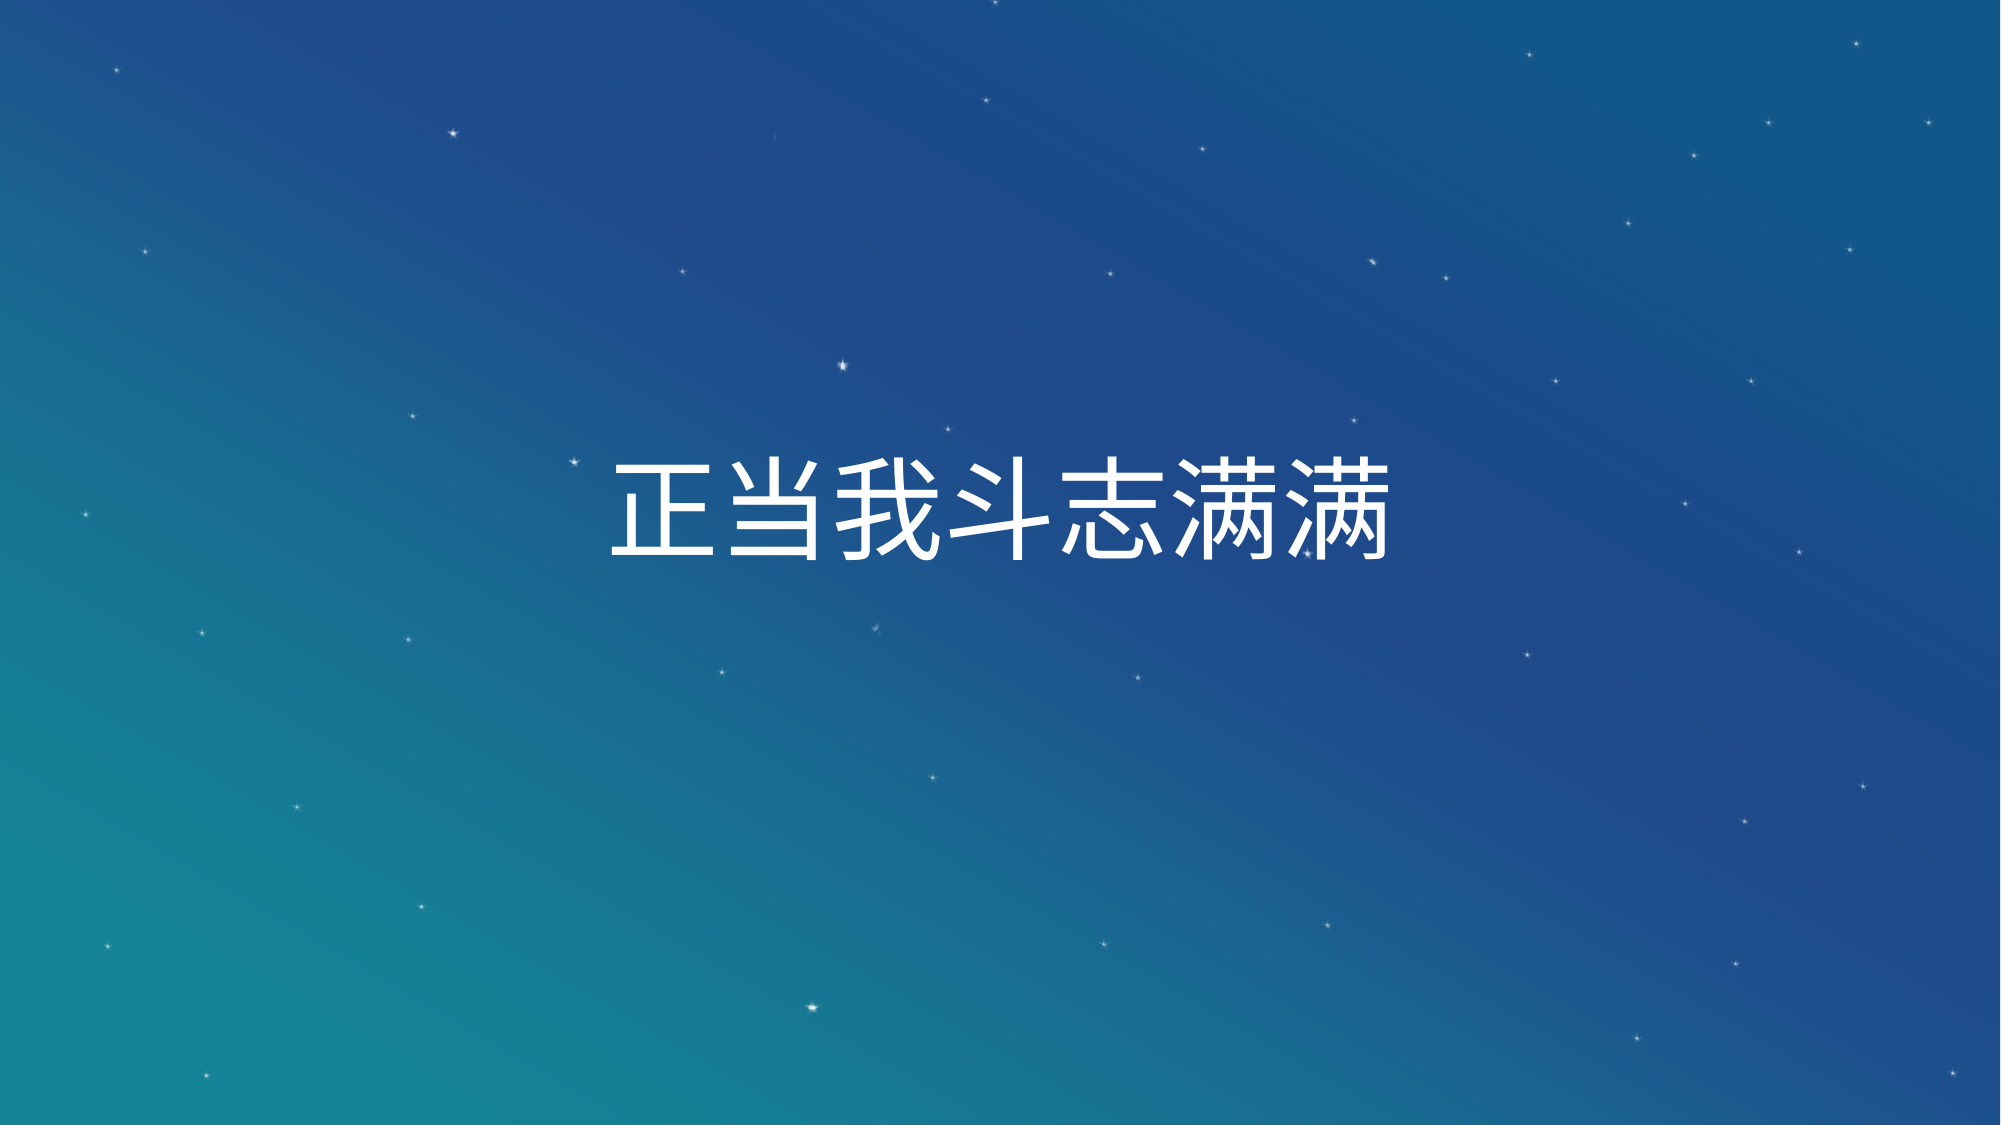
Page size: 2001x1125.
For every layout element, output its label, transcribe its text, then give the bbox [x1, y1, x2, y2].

text_box 正当我斗志满满 [591, 431, 1409, 582]
picture [0, 0, 2001, 1125]
